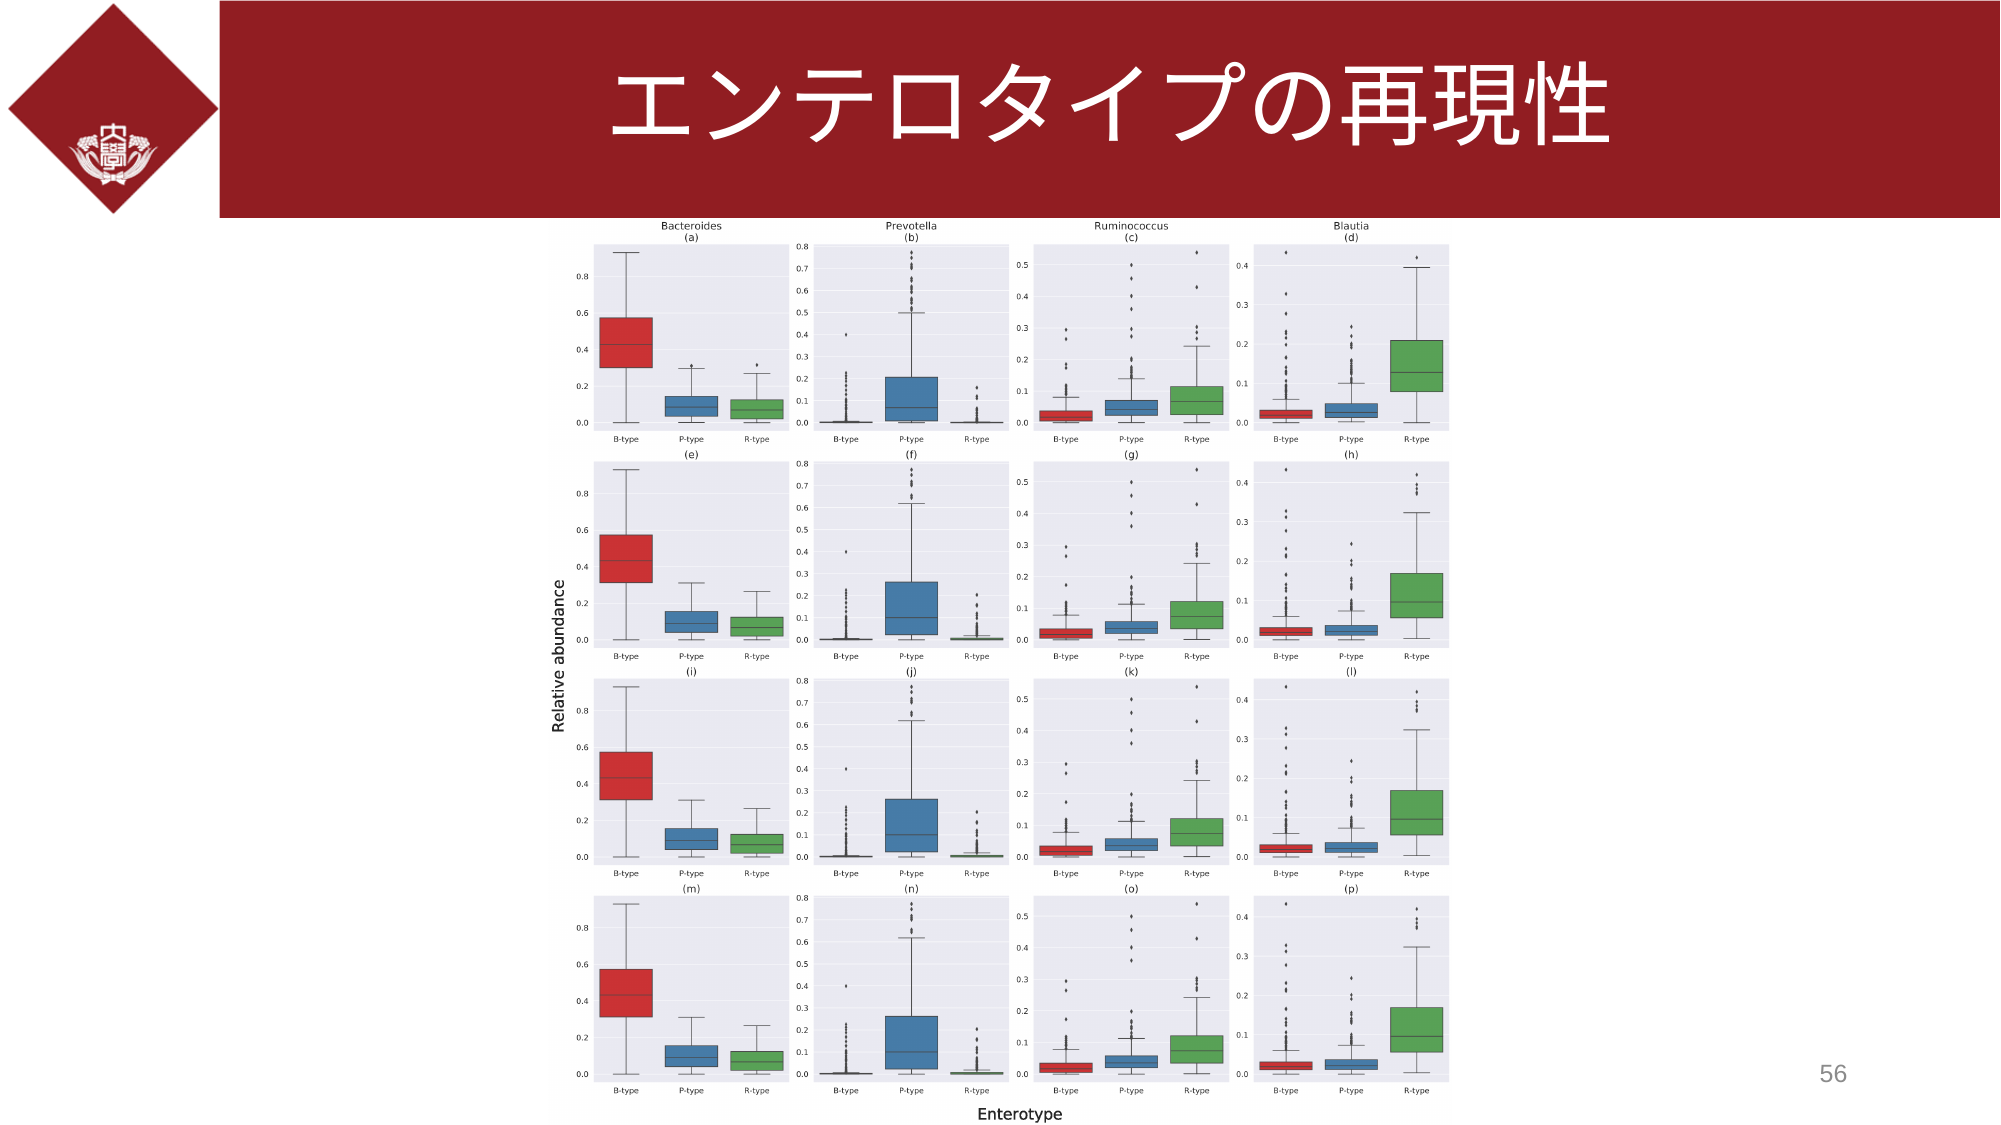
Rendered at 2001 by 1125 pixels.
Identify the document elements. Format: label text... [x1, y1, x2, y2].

slide_number 56 [1452, 1042, 1863, 1103]
picture [548, 218, 1452, 1125]
picture [0, 0, 224, 221]
title エンテロタイプの再現性 [219, 0, 2000, 218]
